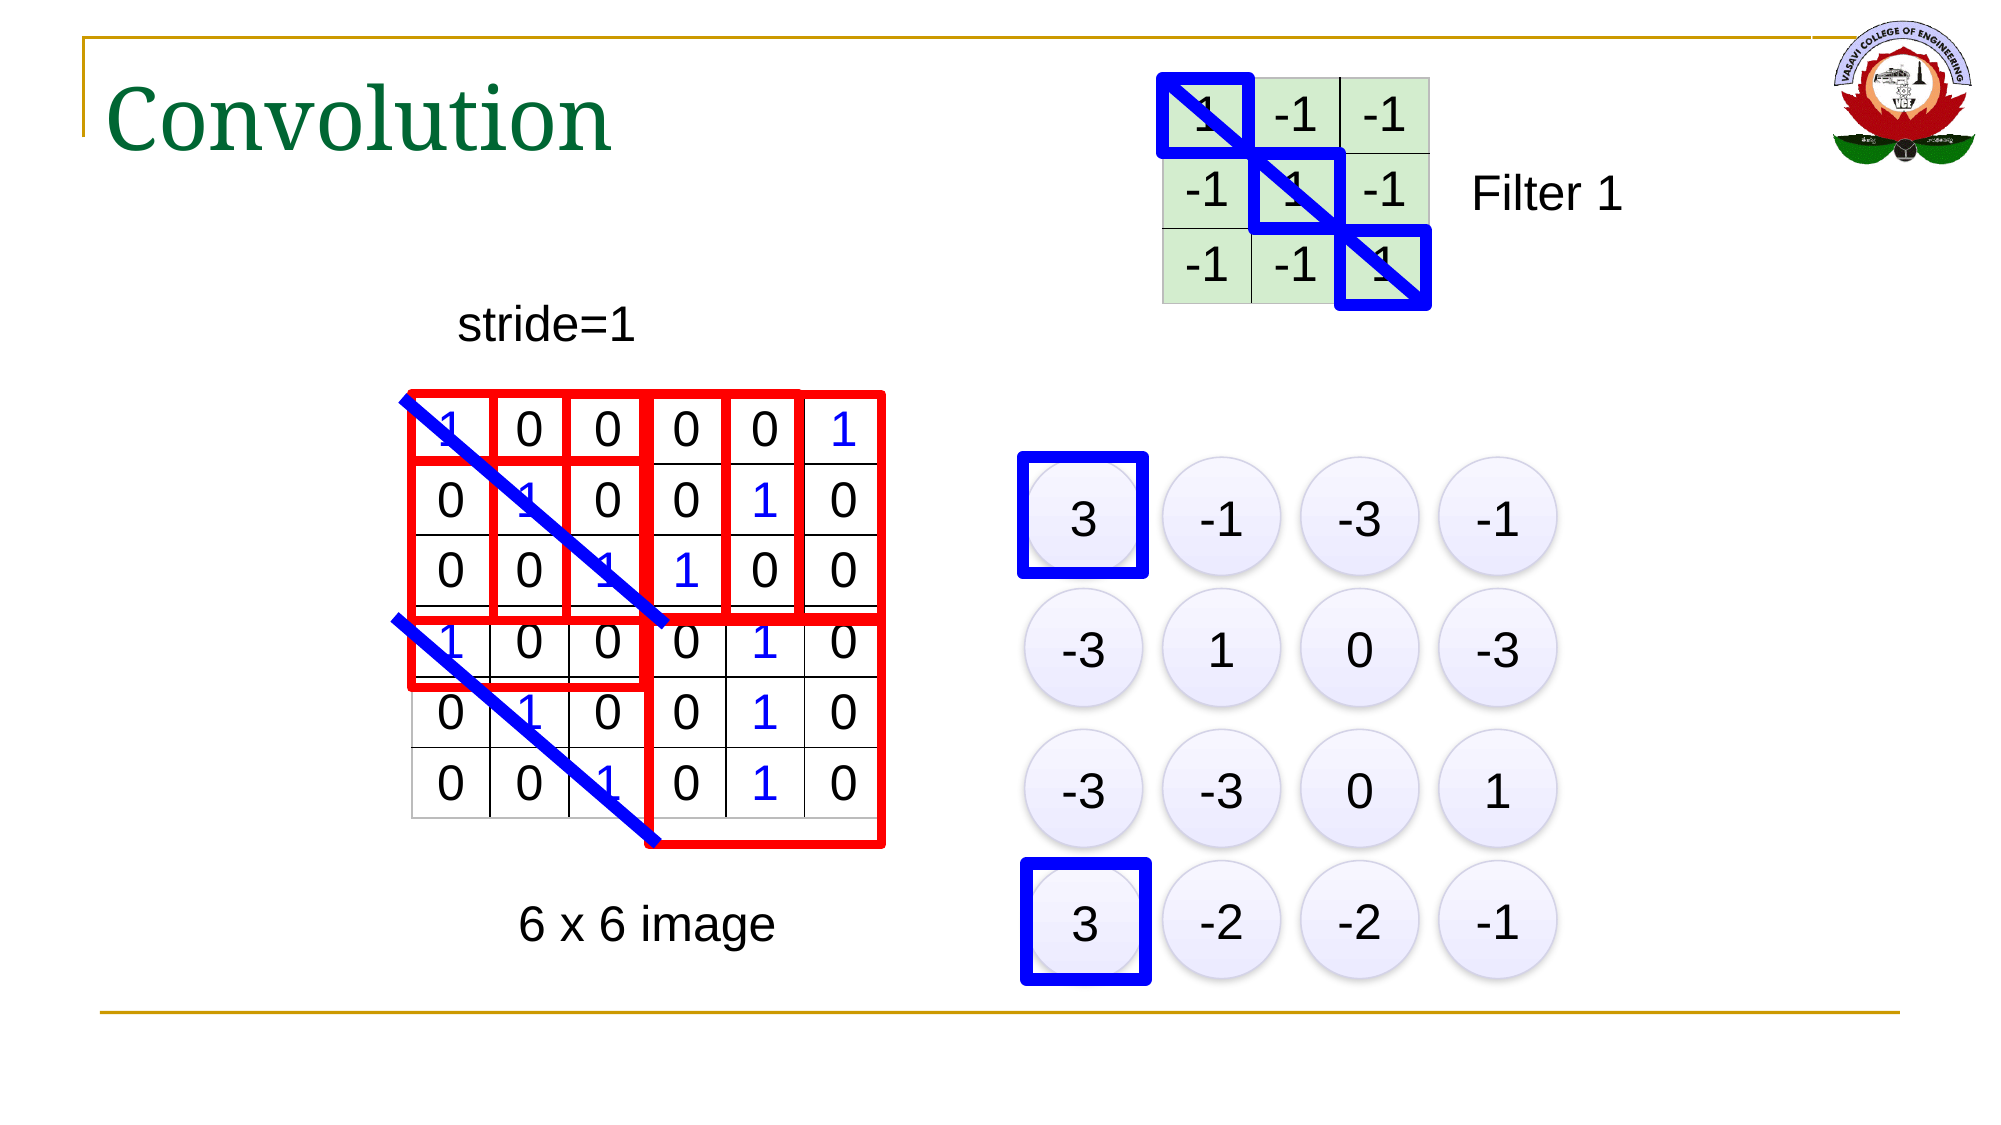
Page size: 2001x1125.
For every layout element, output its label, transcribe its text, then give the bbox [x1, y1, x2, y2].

text_box -3 [1438, 588, 1557, 707]
text_box [1021, 455, 1145, 575]
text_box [394, 616, 658, 844]
text_box [662, 616, 883, 847]
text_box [1162, 78, 1427, 306]
text_box [491, 391, 728, 396]
text_box [565, 392, 647, 396]
text_box -1 [1162, 457, 1281, 576]
text_box Filter 1 [1431, 153, 1667, 228]
text_box 0 [1300, 729, 1419, 848]
text_box 6 x 6 image [454, 884, 840, 959]
text_box -2 [1162, 860, 1281, 979]
text_box -3 [1024, 588, 1143, 707]
text_box -3 [1162, 729, 1281, 848]
text_box 0 [1300, 588, 1419, 707]
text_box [402, 397, 667, 625]
text_box -3 [1024, 729, 1143, 848]
text_box 1 [1438, 729, 1557, 848]
text_box [647, 392, 883, 616]
title Convolution [89, 55, 1384, 149]
picture [1808, 0, 2000, 186]
text_box -3 [1300, 457, 1419, 576]
text_box -2 [1300, 860, 1419, 979]
text_box [410, 391, 491, 396]
text_box -1 [1438, 860, 1557, 979]
text_box 1 [1162, 588, 1281, 707]
text_box [1024, 861, 1148, 981]
text_box stride=1 [442, 284, 652, 359]
text_box -1 [1438, 457, 1557, 576]
